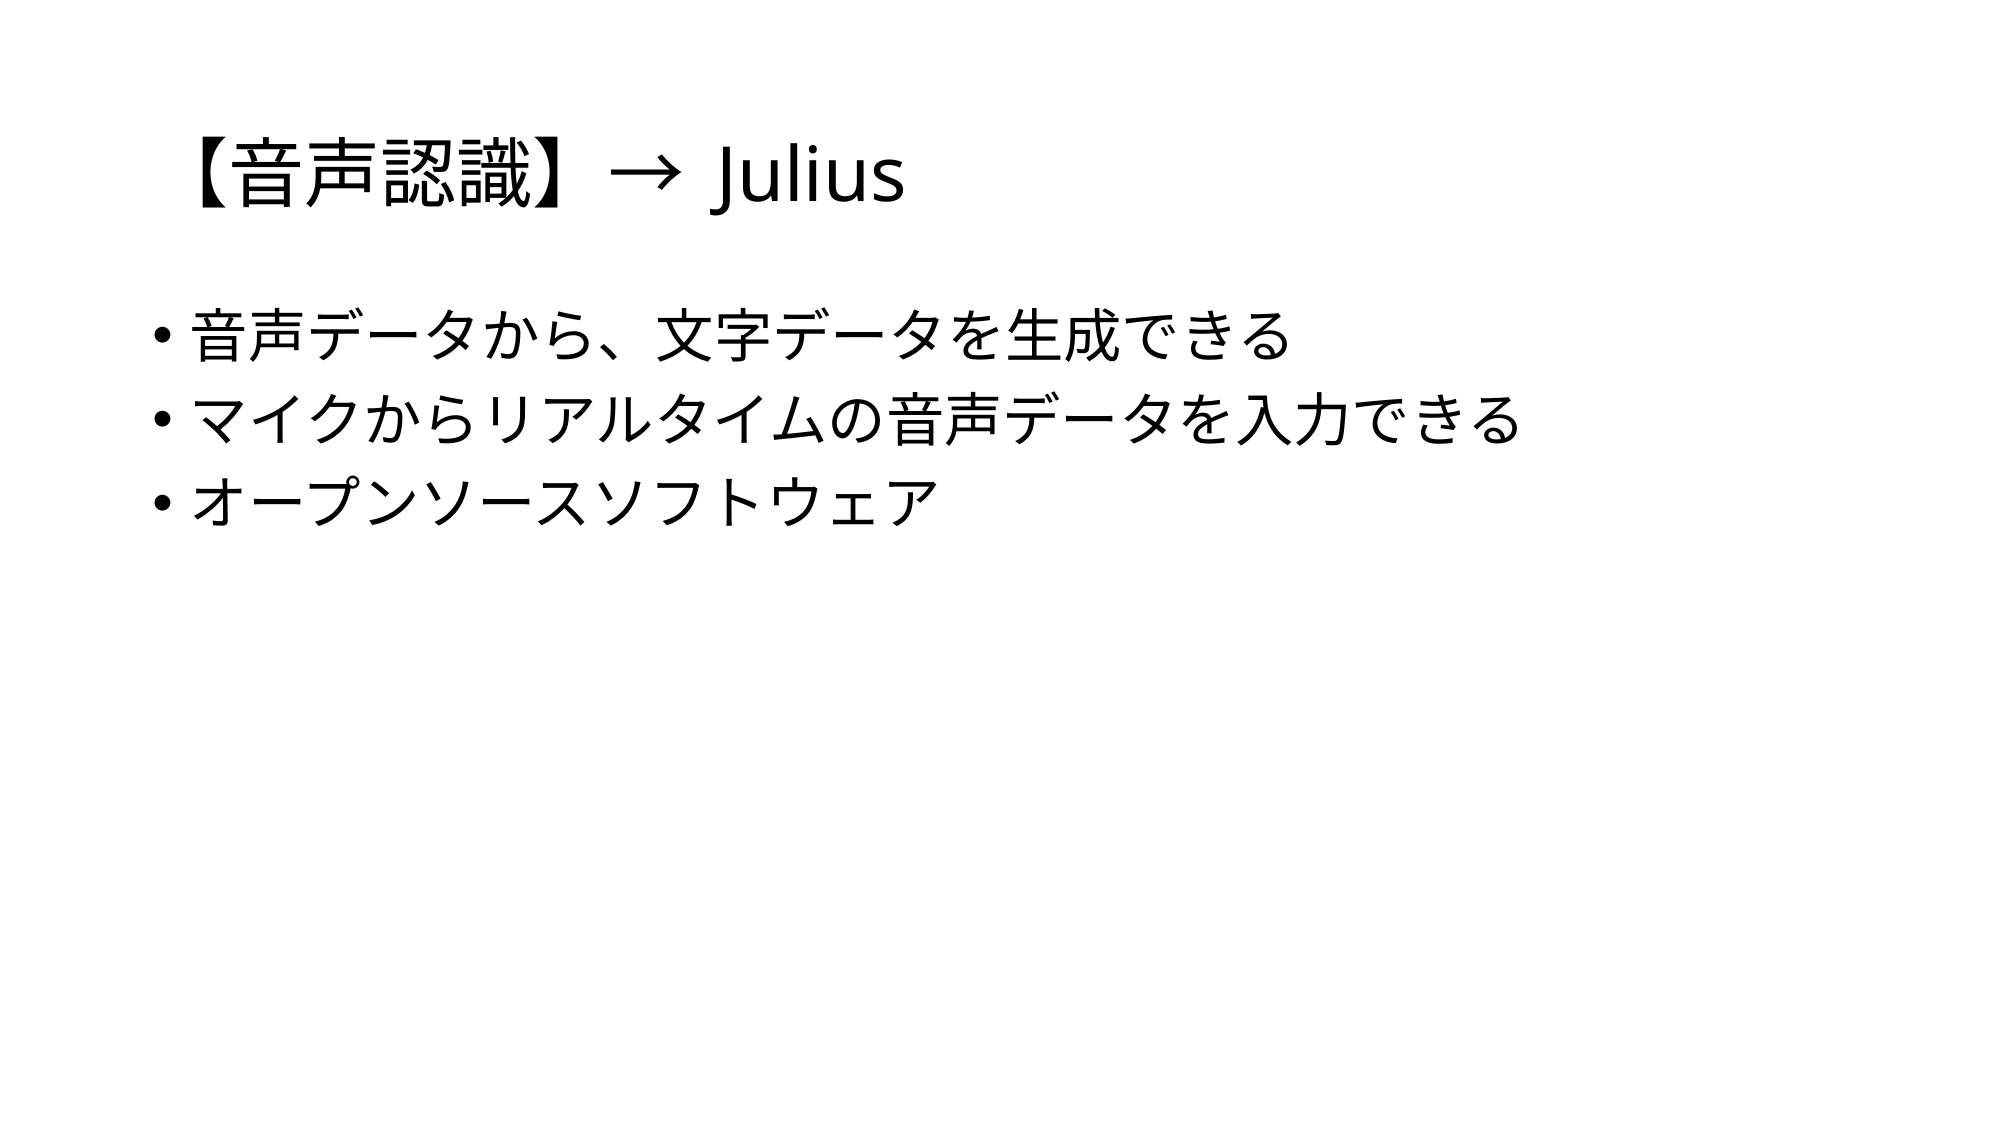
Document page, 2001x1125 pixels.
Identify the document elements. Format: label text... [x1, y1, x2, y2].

list 音声データから、文字データを生成できる マイクからリアルタイムの音声データを入力できる オープンソースソフトウェア [137, 299, 1863, 1014]
title 【音声認識】→ Julius [137, 128, 1863, 299]
